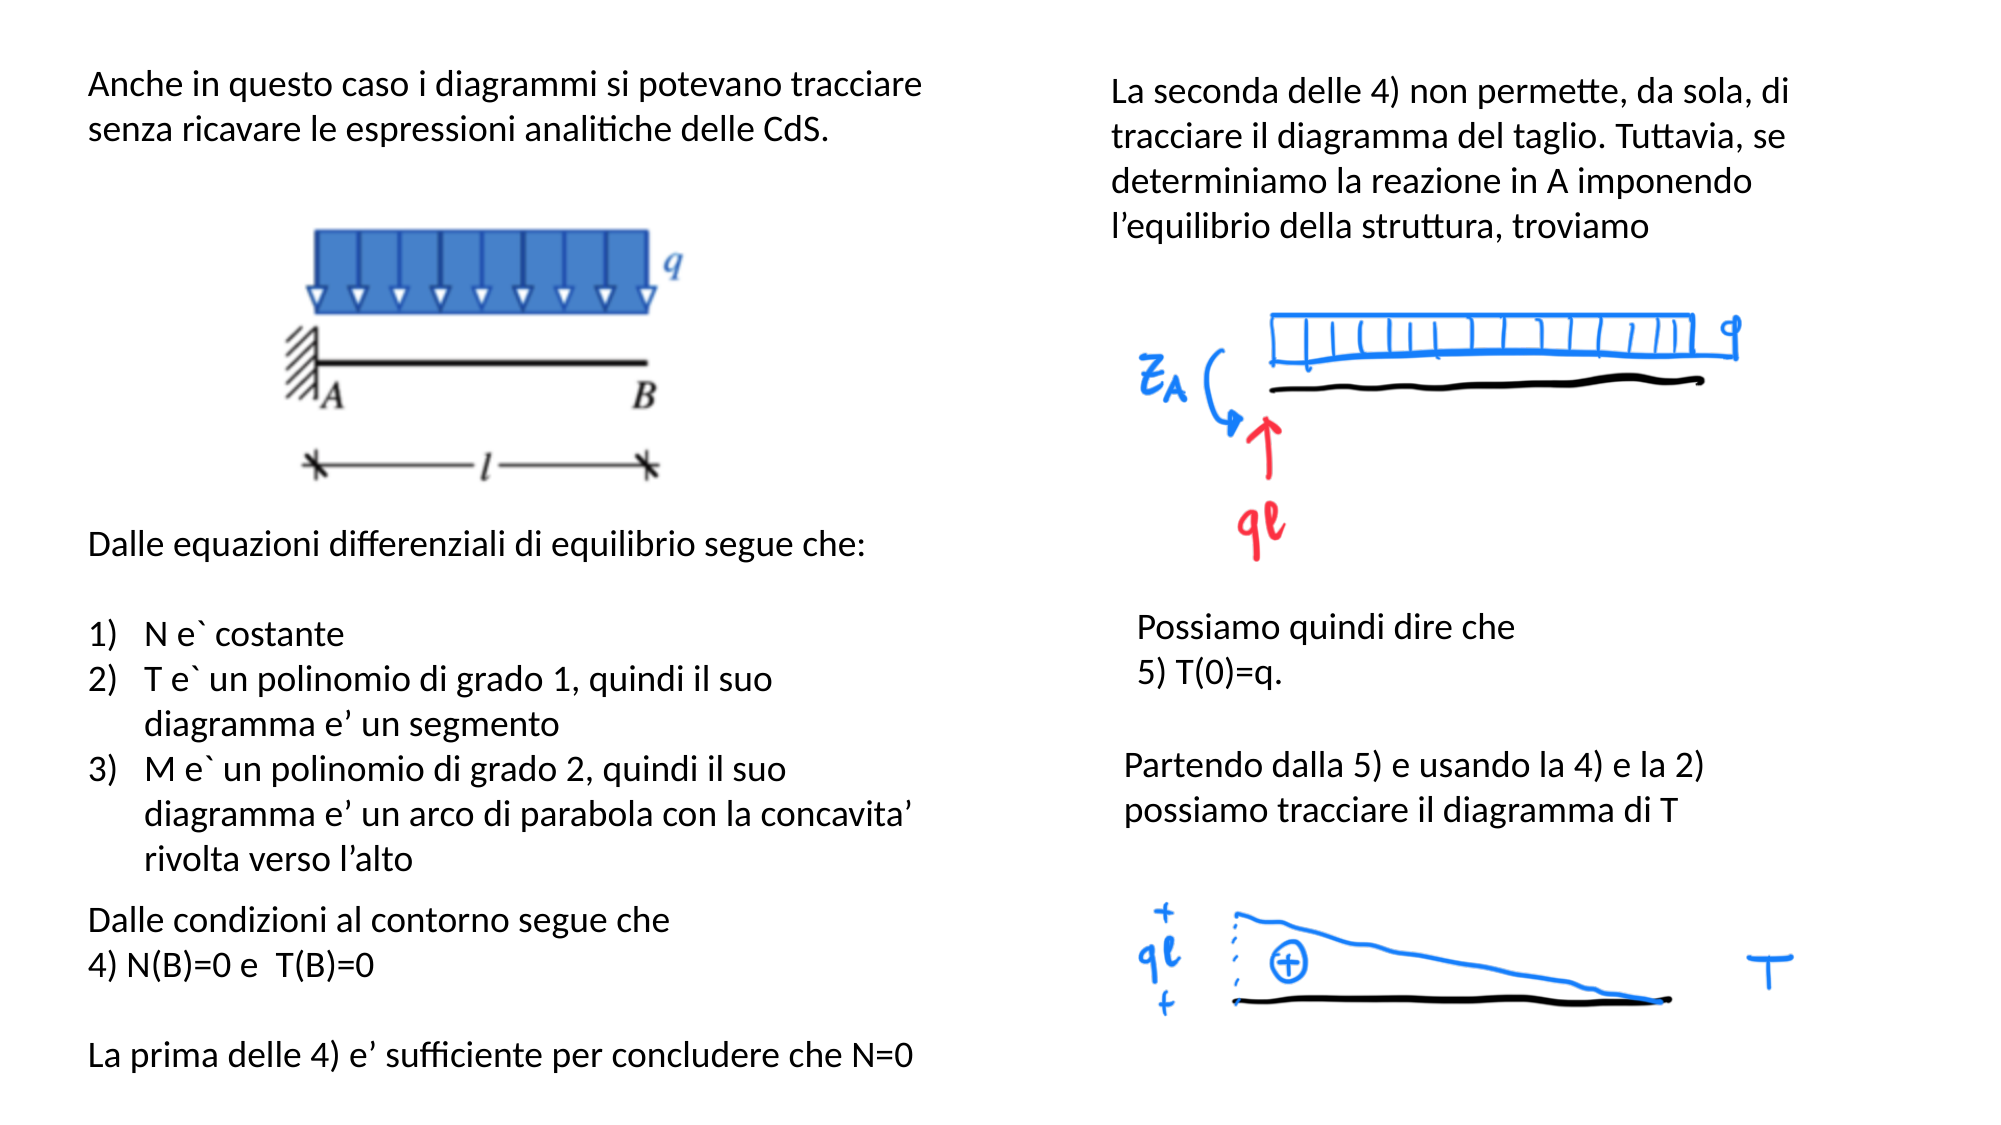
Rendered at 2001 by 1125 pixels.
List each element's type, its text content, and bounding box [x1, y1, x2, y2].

picture [1138, 312, 1743, 563]
text_box Dalle condizioni al contorno segue che 4) N(B)=0 e T(B)=0 La prima delle 4) e’ sufficiente per concludere che N=0 [73, 888, 1074, 1083]
text_box Dalle equazioni differenziali di equilibrio segue che: N e` costante T e` un polinomio di grado 1, quindi il suo diagramma e’ un segmento M e` un polinomio di grado 2, quindi il suo diagramma e’ un arco di parabola con la concavita’ rivolta verso l’alto [73, 511, 936, 888]
text_box La seconda delle 4) non permette, da sola, di tracciare il diagramma del taglio. Tuttavia, se determiniamo la reazione in A imponendo l’equilibrio della struttura, troviamo [1096, 58, 1883, 254]
text_box Partendo dalla 5) e usando la 4) e la 2) possiamo tracciare il diagramma di T [1109, 732, 1842, 838]
picture [1138, 901, 1795, 1017]
picture [257, 199, 752, 527]
text_box Anche in questo caso i diagrammi si potevano tracciare senza ricavare le espressioni analitiche delle CdS. [73, 51, 977, 156]
